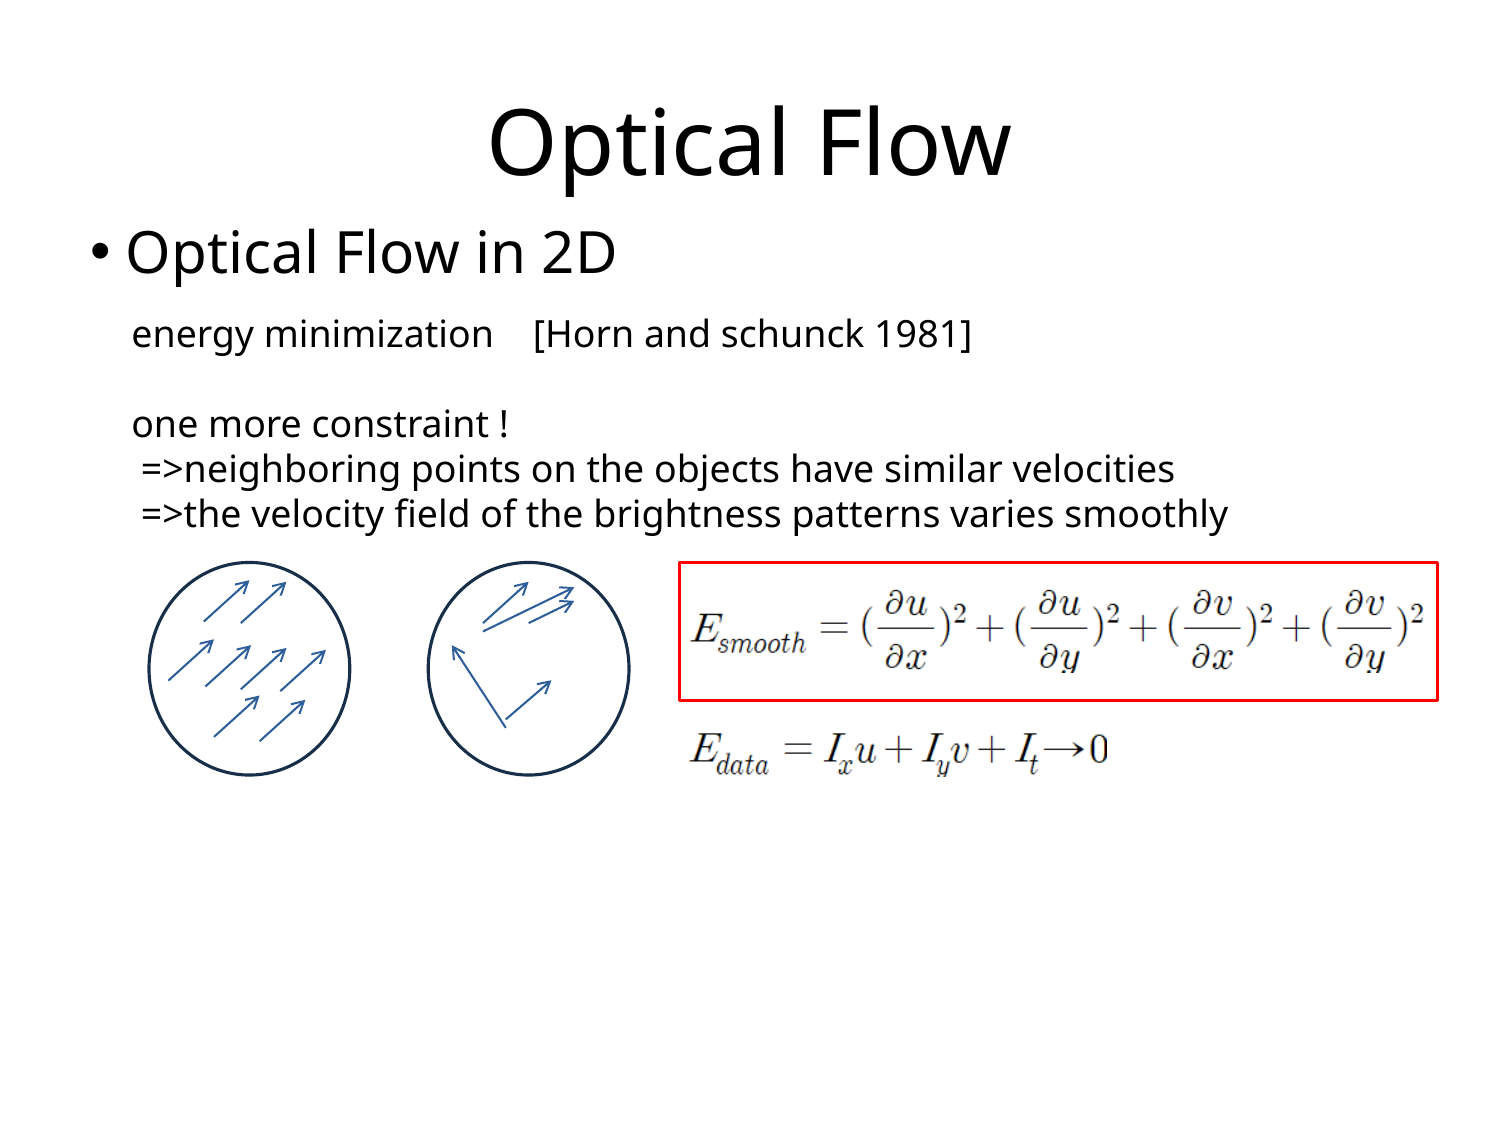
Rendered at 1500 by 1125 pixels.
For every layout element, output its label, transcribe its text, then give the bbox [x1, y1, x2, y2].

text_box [204, 644, 252, 687]
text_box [436, 658, 521, 714]
text_box energy minimization [Horn and schunck 1981] one more constraint ! =>neighboring points on the objects have similar velocities =>the velocity field of the brightness patterns varies smoothly [116, 302, 1500, 588]
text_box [259, 699, 306, 742]
picture [687, 579, 1424, 674]
text_box [678, 561, 1439, 702]
text_box [147, 560, 352, 777]
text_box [203, 579, 240, 622]
picture [687, 727, 1108, 778]
text_box Optical Flow [74, 45, 1425, 208]
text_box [279, 649, 327, 692]
text_box Optical Flow in 2D [74, 208, 1425, 951]
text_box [505, 679, 552, 720]
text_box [167, 638, 215, 682]
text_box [482, 586, 575, 632]
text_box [240, 581, 288, 624]
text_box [213, 694, 261, 738]
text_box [240, 647, 279, 690]
text_box [426, 560, 631, 777]
